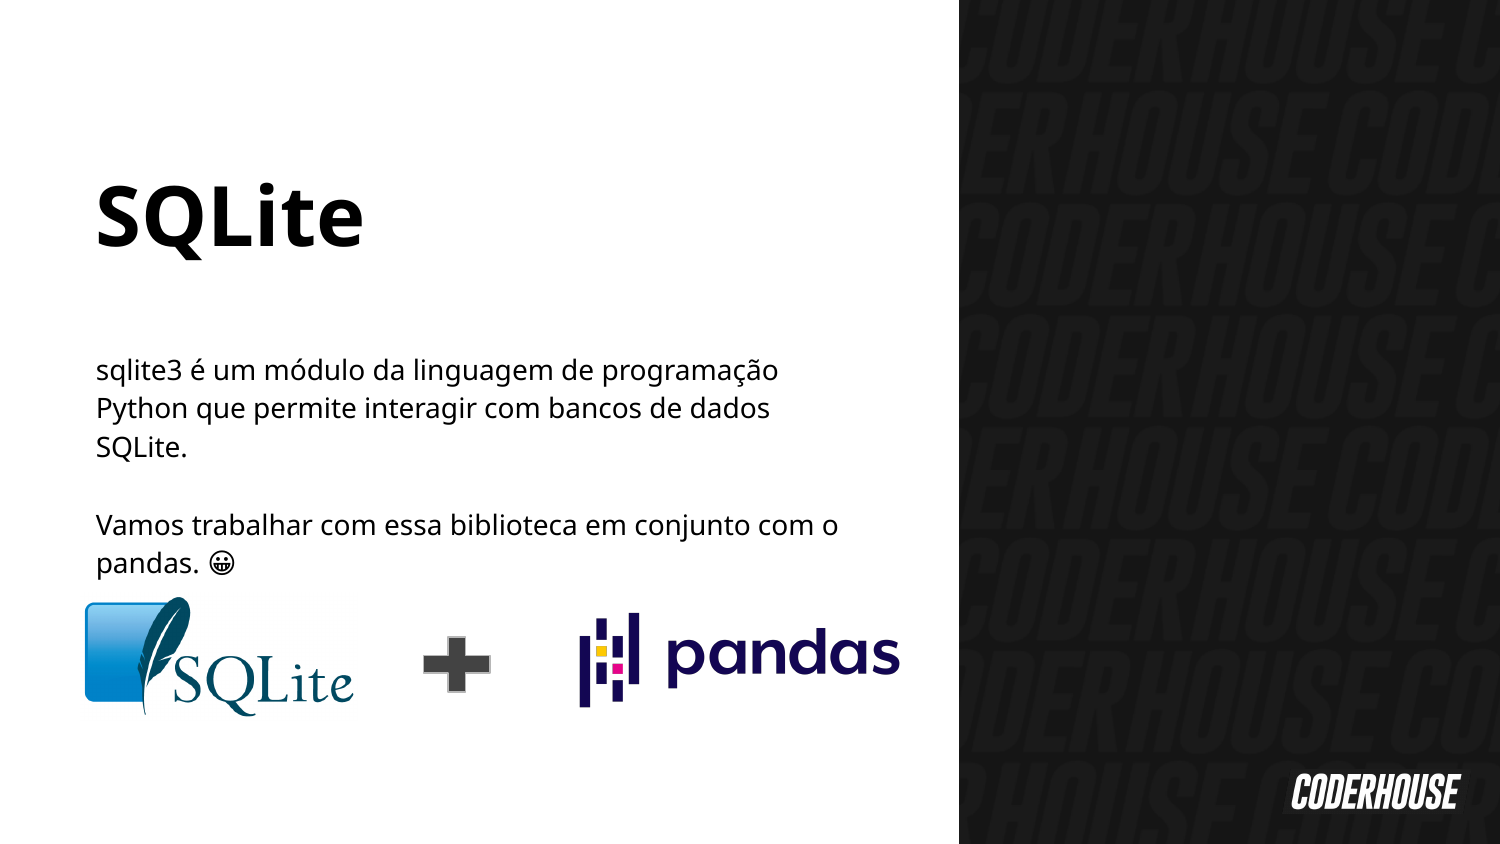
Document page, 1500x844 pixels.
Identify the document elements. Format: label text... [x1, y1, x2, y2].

picture [958, 0, 1500, 844]
text_box sqlite3 é um módulo da linguagem de programação Python que permite interagir com bancos de dados SQLite. Vamos trabalhar com essa biblioteca em conjunto com o pandas. 😀 [80, 332, 884, 595]
picture [80, 592, 358, 722]
text_box [423, 636, 490, 692]
text_box SQLite [80, 160, 930, 280]
picture [563, 588, 915, 731]
